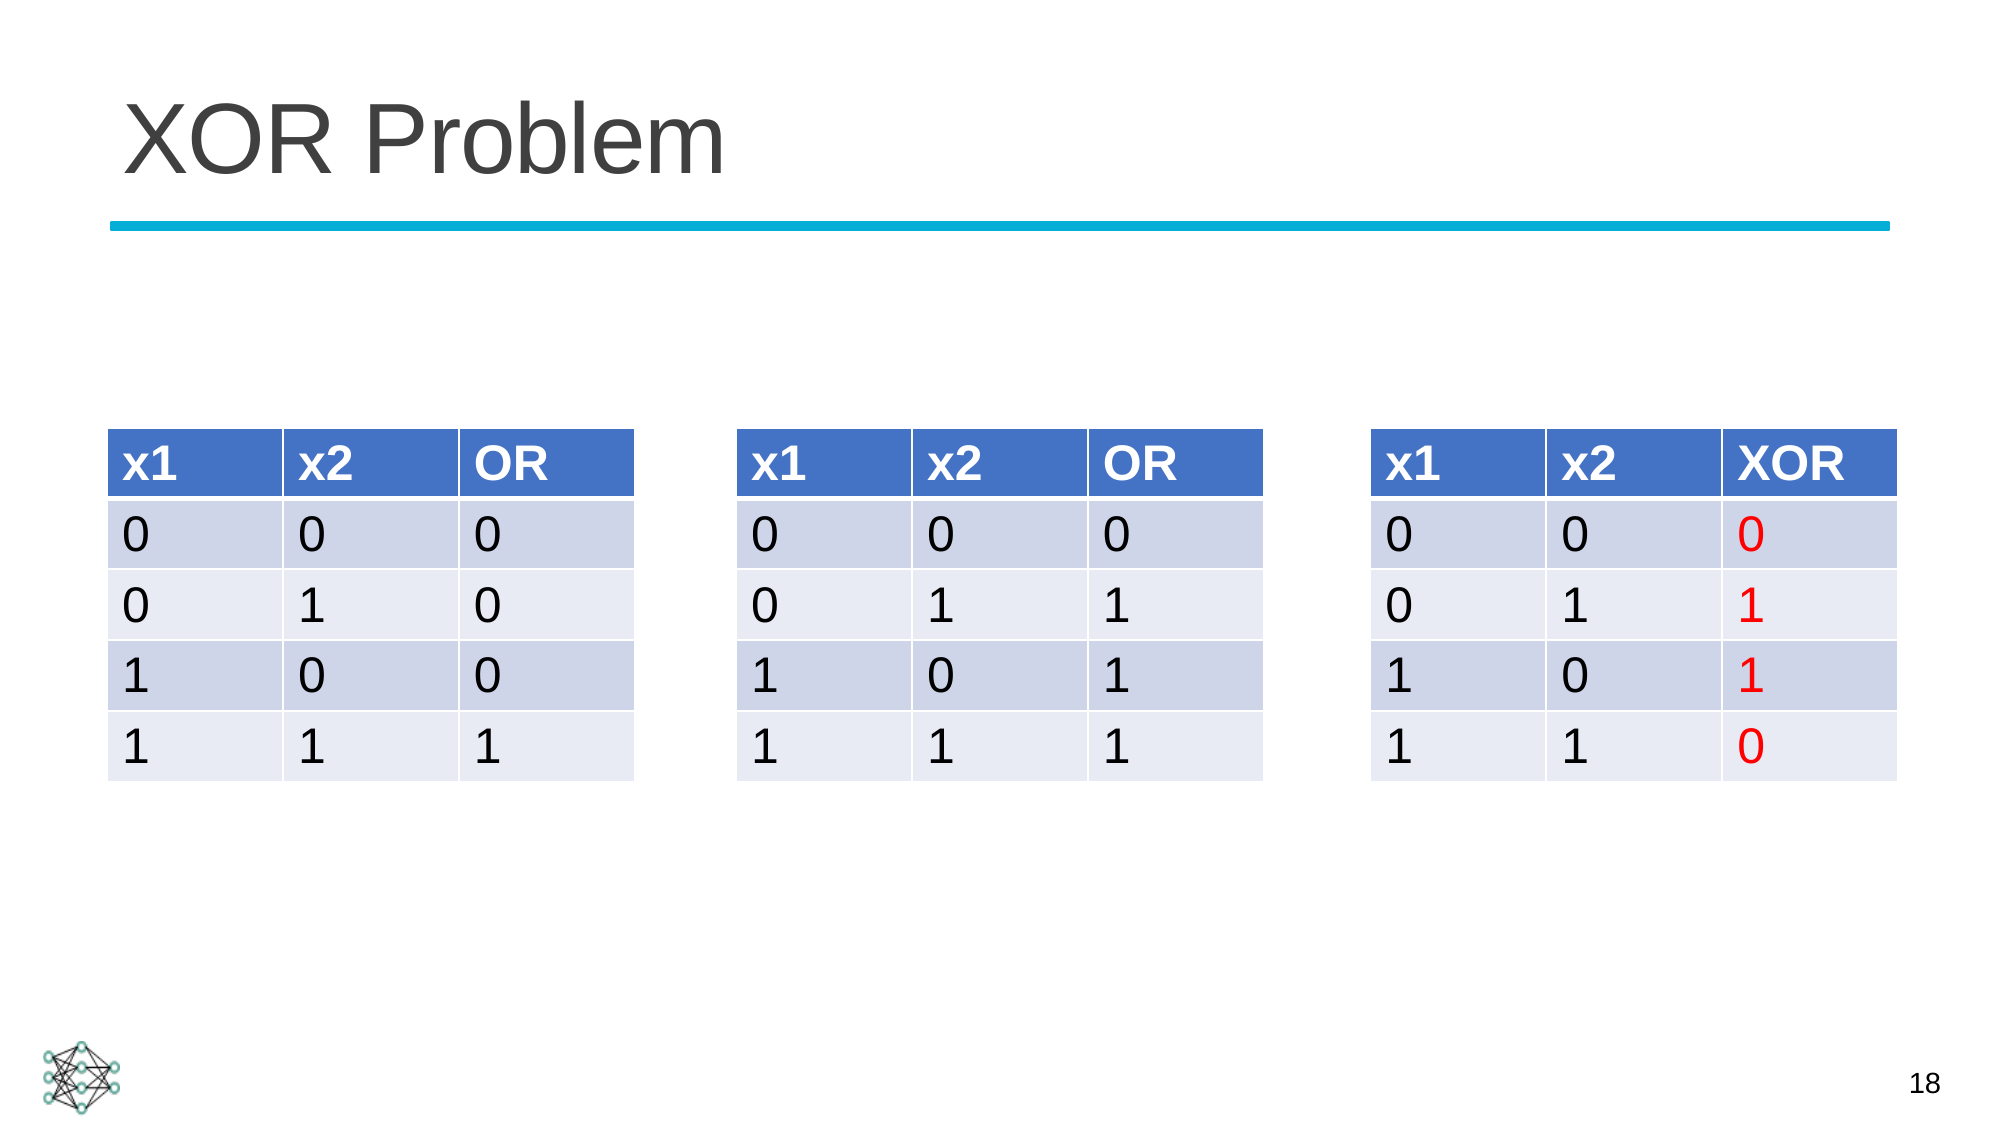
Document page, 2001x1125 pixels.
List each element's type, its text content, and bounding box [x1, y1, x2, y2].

picture [43, 1041, 120, 1116]
table_cell 0 [1371, 570, 1545, 639]
table_cell 1 [1371, 712, 1545, 781]
table_cell 0 [1371, 501, 1545, 568]
table_cell 1 [737, 641, 911, 710]
table_header OR [460, 429, 634, 496]
table_cell 1 [1723, 641, 1897, 710]
table_cell 0 [737, 570, 911, 639]
slide_number 18 [1740, 1052, 1957, 1113]
table_cell 1 [1089, 570, 1263, 639]
table_header x2 [284, 429, 458, 496]
table_cell 0 [1089, 501, 1263, 568]
table_cell 1 [1547, 712, 1721, 781]
table_cell 0 [284, 641, 458, 710]
title XOR Problem [107, 58, 1899, 228]
table_cell 0 [284, 501, 458, 568]
table_cell 1 [284, 570, 458, 639]
table_cell 1 [108, 712, 282, 781]
table_header x1 [1371, 429, 1545, 496]
table_cell 0 [108, 501, 282, 568]
table_cell 1 [737, 712, 911, 781]
table_cell 1 [1089, 641, 1263, 710]
table_cell 1 [1089, 712, 1263, 781]
table_header x2 [1547, 429, 1721, 496]
table_cell 1 [1723, 570, 1897, 639]
table_cell 1 [1371, 641, 1545, 710]
table_cell 1 [1547, 570, 1721, 639]
table_cell 0 [108, 570, 282, 639]
table_cell 0 [1547, 501, 1721, 568]
table_cell 1 [108, 641, 282, 710]
table_header x2 [913, 429, 1087, 496]
table_cell 0 [1723, 501, 1897, 568]
table_header XOR [1723, 429, 1897, 496]
table_header OR [1089, 429, 1263, 496]
table_cell 0 [913, 641, 1087, 710]
table_cell 0 [460, 641, 634, 710]
table_cell 0 [1547, 641, 1721, 710]
table_cell 1 [913, 570, 1087, 639]
table_cell 0 [460, 501, 634, 568]
table_header x1 [737, 429, 911, 496]
table_header x1 [108, 429, 282, 496]
table_cell 0 [1723, 712, 1897, 781]
table_cell 0 [913, 501, 1087, 568]
table_cell 1 [460, 712, 634, 781]
table_cell 0 [460, 570, 634, 639]
table_cell 1 [913, 712, 1087, 781]
table_cell 1 [284, 712, 458, 781]
table_cell 0 [737, 501, 911, 568]
